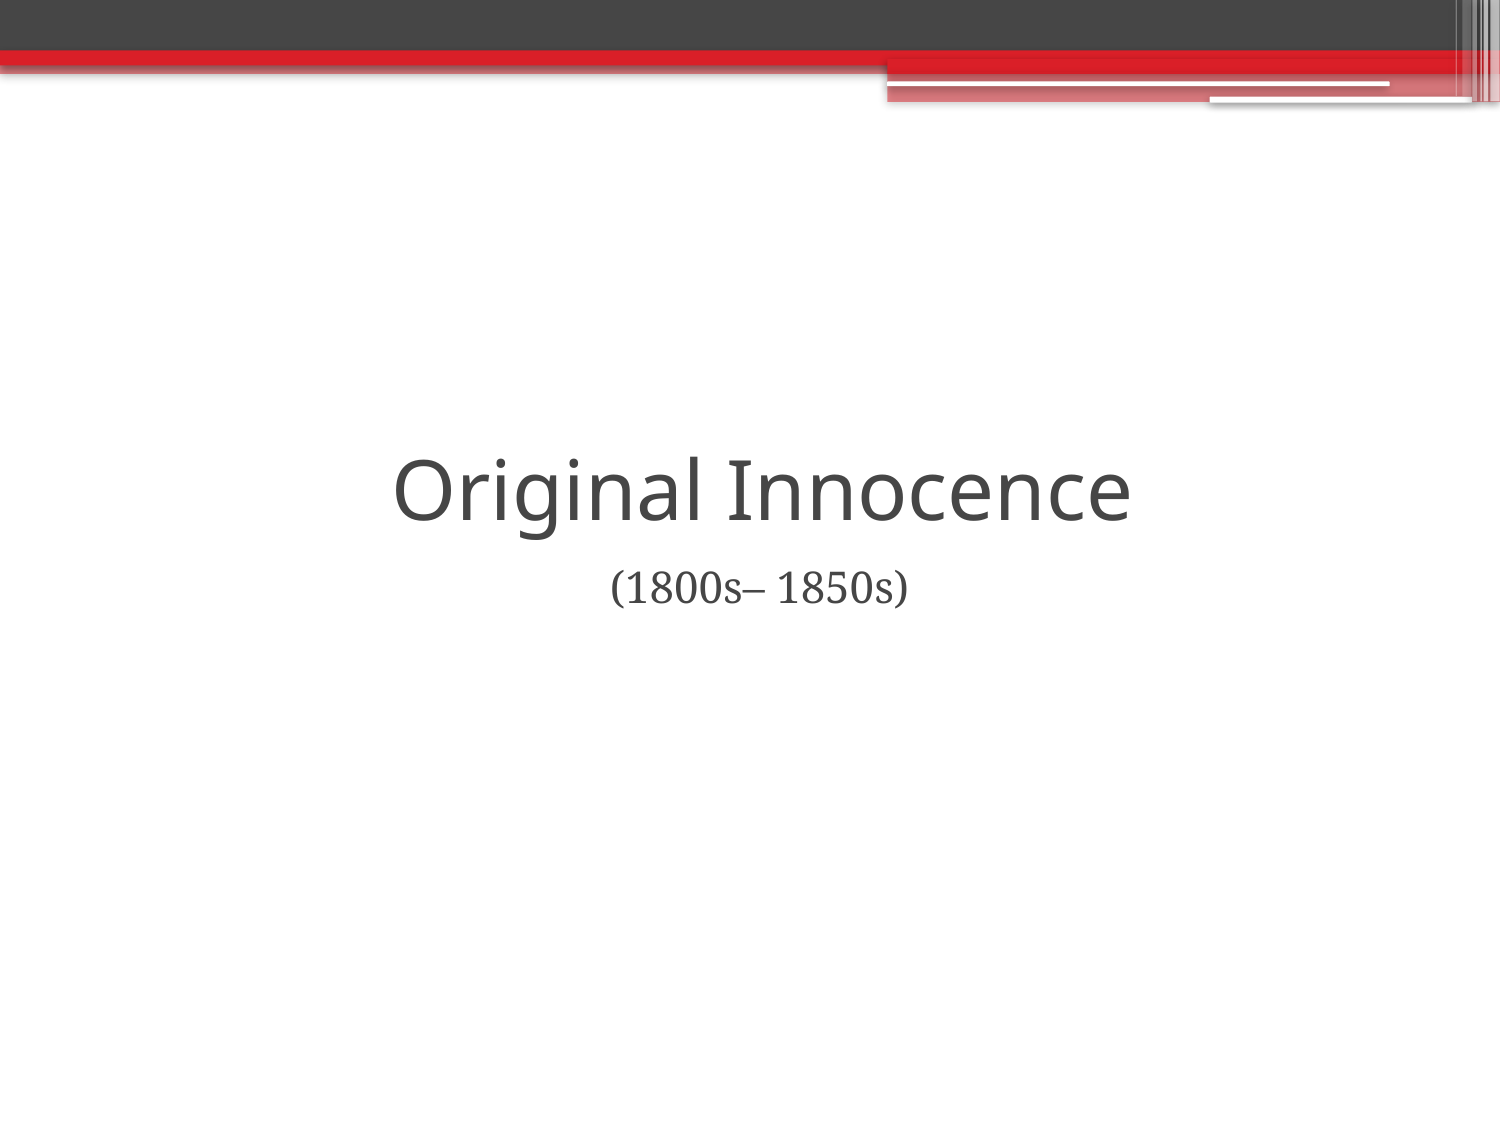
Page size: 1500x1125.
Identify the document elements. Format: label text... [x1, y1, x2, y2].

list (1800s– 1850s) [118, 575, 1394, 801]
text_box Original Innocence [87, 399, 1438, 575]
